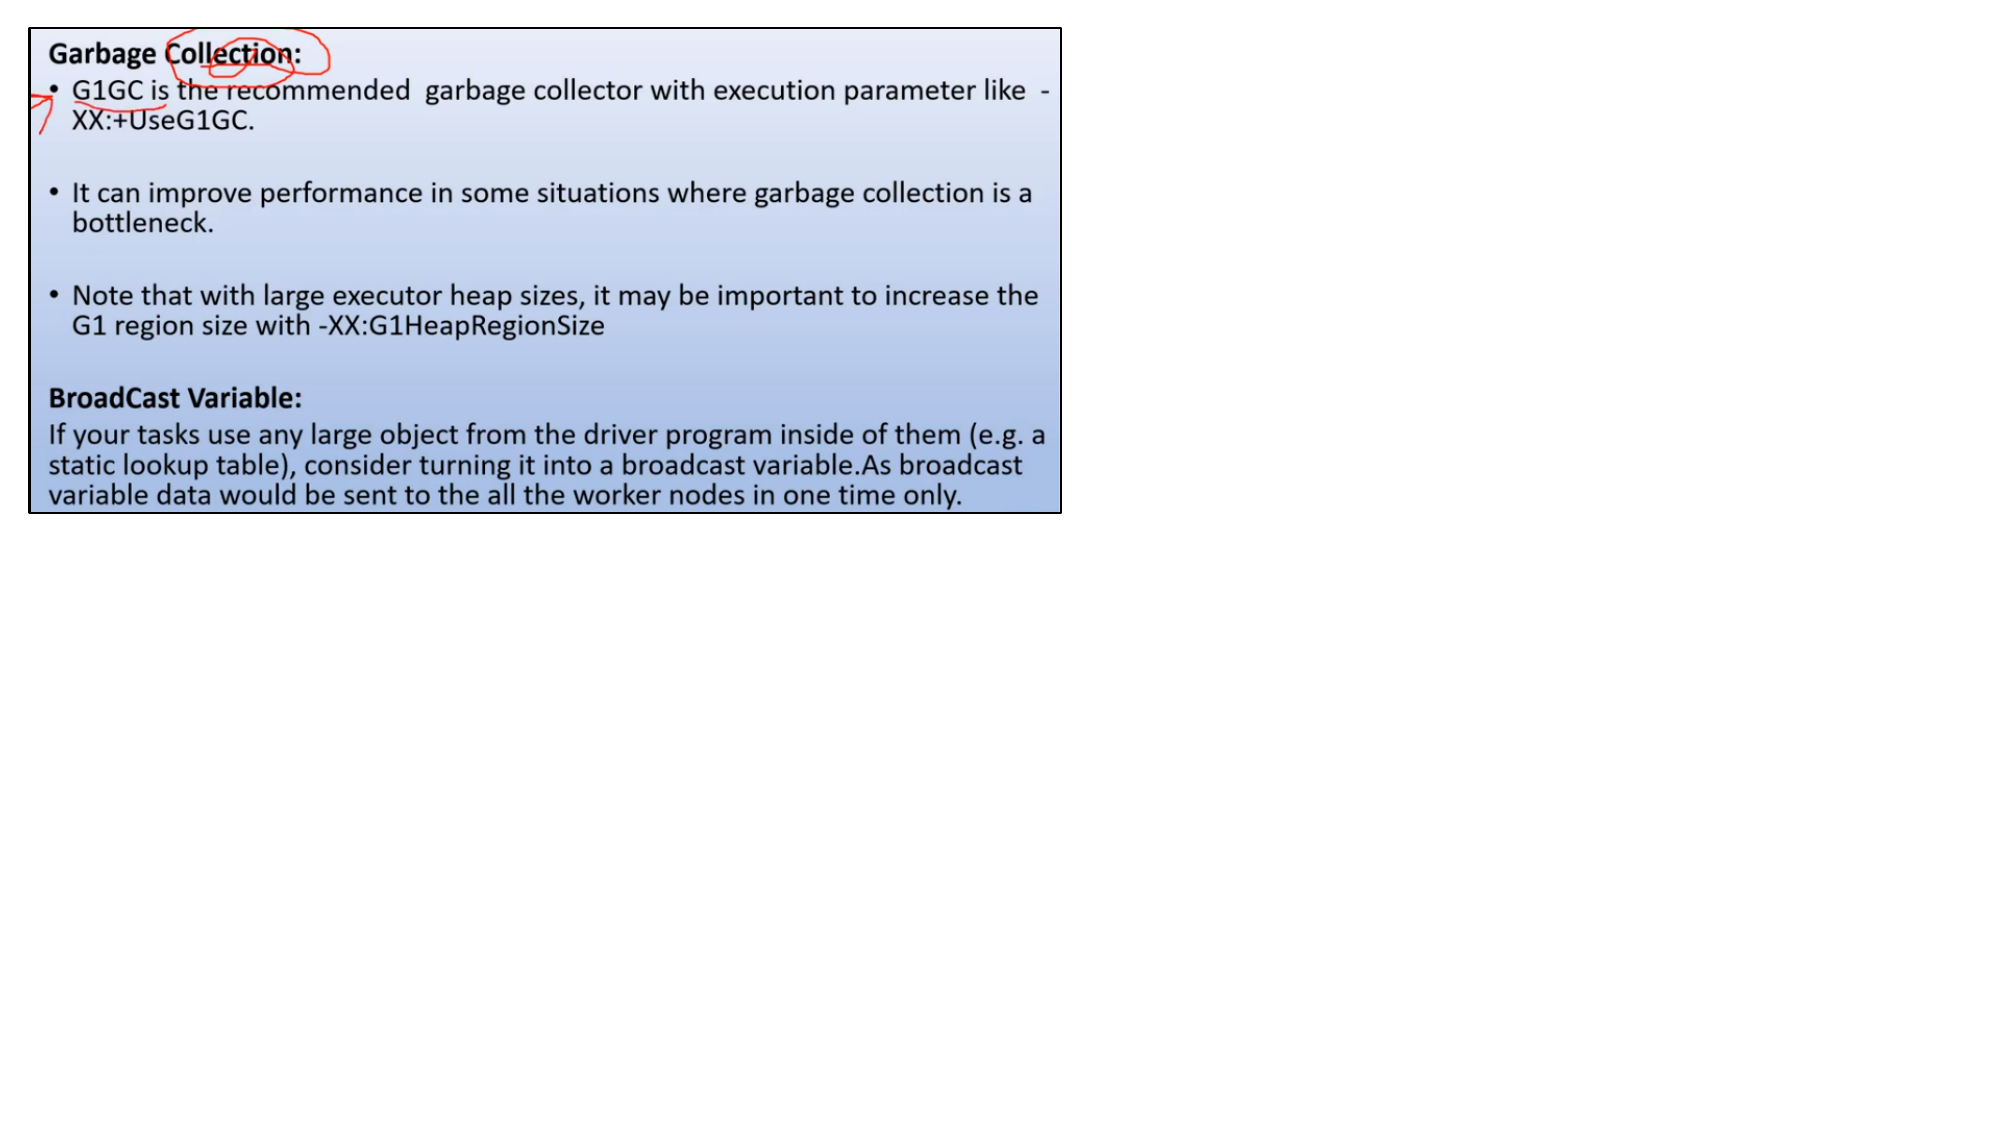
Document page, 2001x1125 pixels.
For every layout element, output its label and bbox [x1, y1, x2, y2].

picture [30, 29, 1060, 512]
